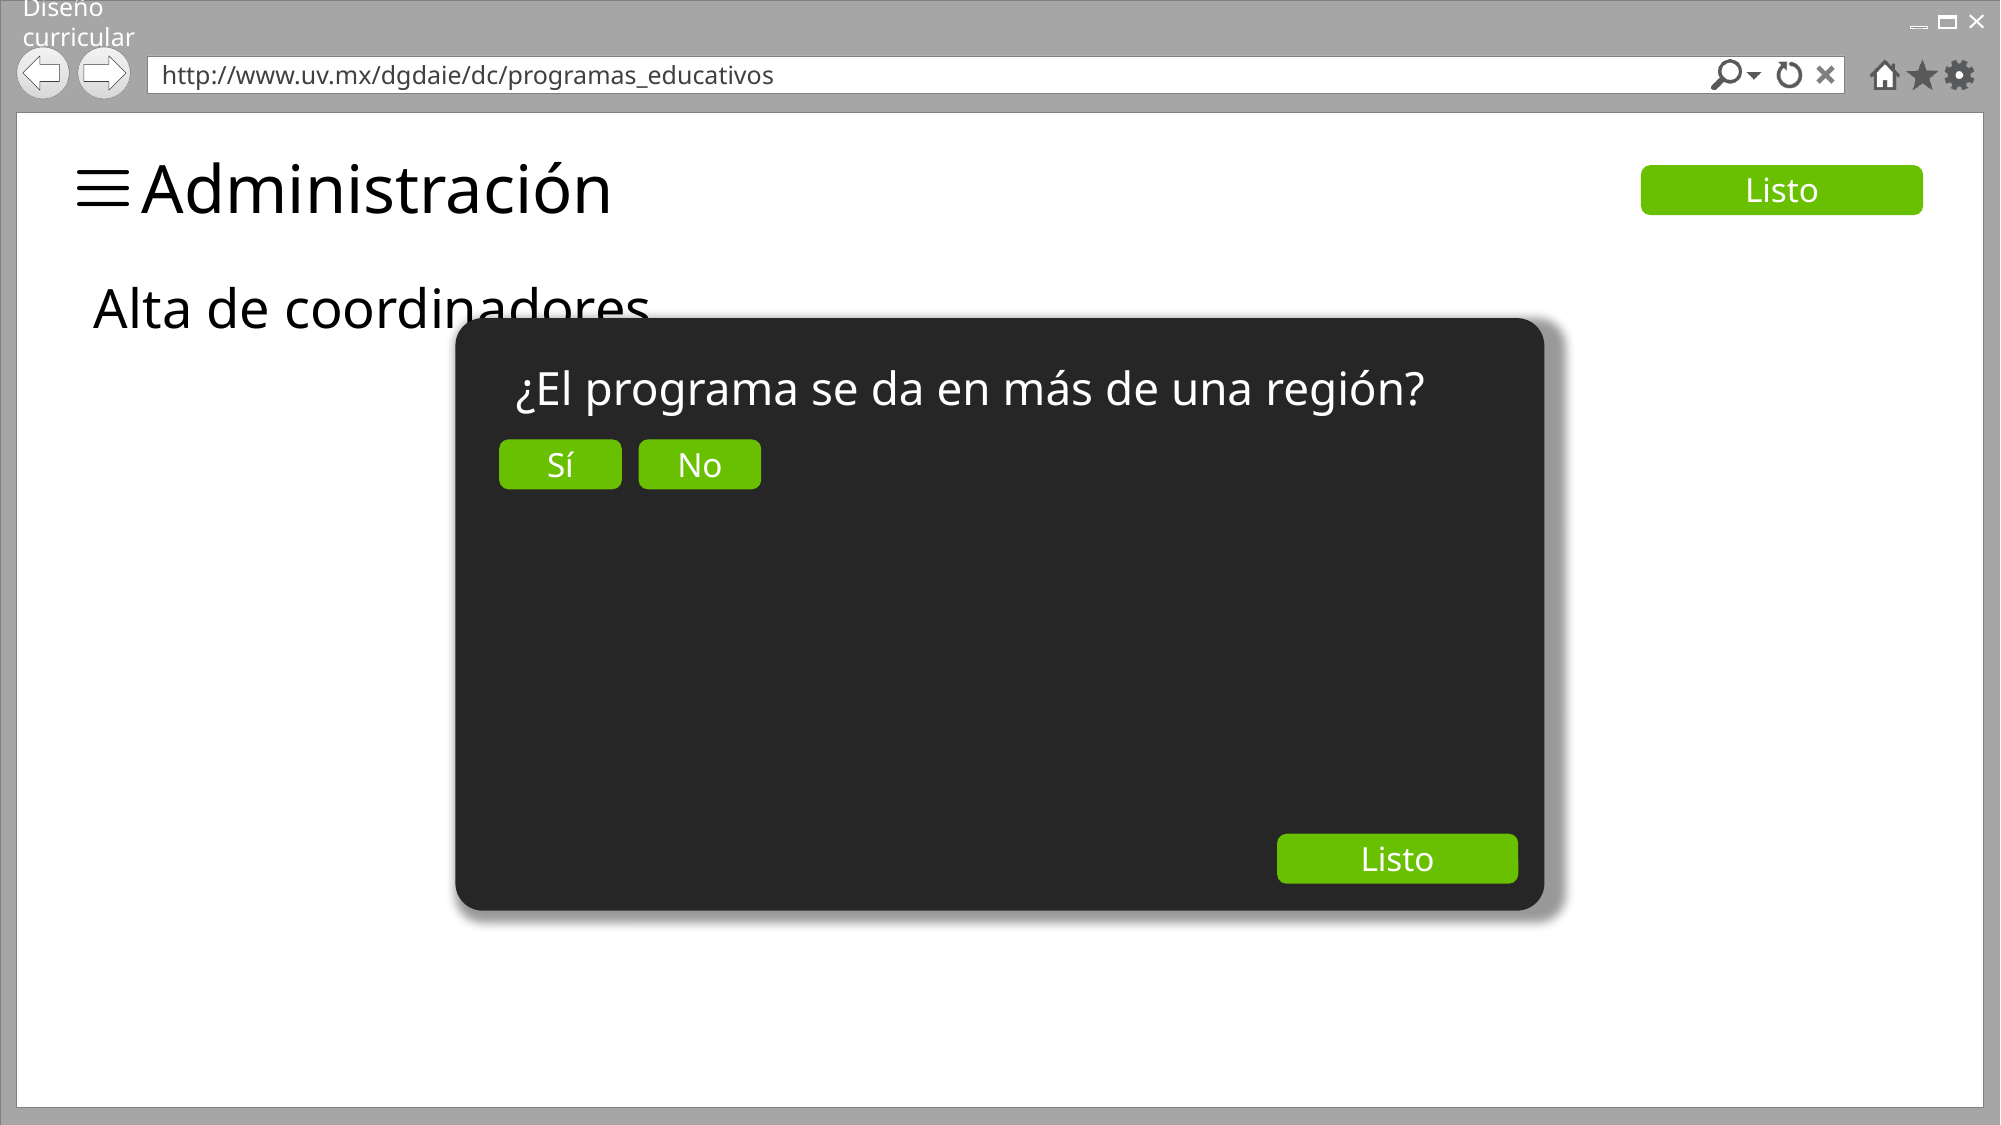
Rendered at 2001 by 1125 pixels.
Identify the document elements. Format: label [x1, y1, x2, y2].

text_box [456, 319, 1544, 910]
text_box [1641, 166, 1923, 215]
text_box [639, 440, 761, 489]
picture [77, 162, 129, 214]
text_box [0, 0, 2000, 1125]
text_box [500, 440, 621, 489]
